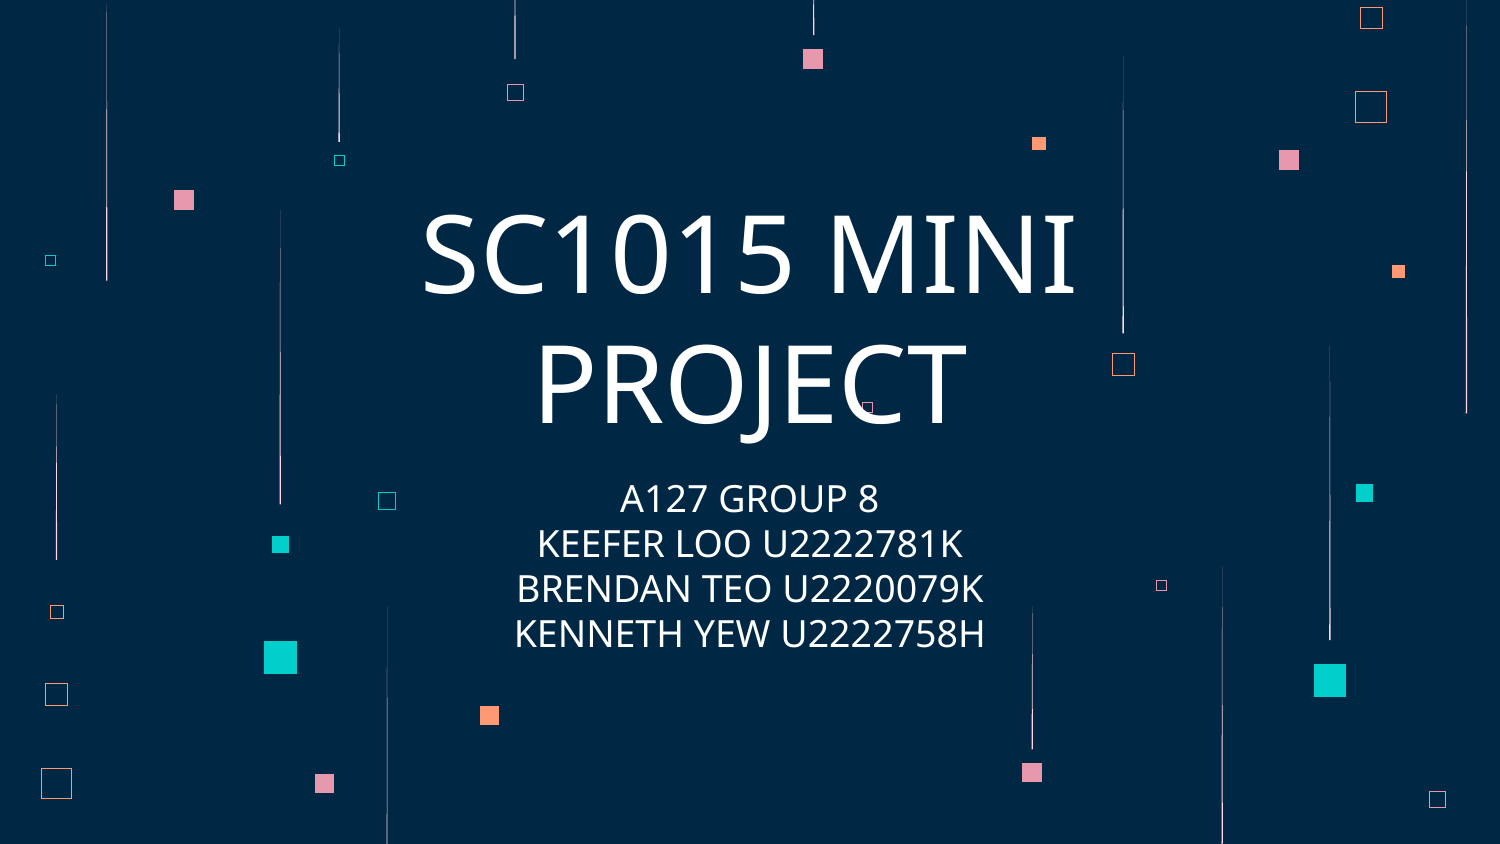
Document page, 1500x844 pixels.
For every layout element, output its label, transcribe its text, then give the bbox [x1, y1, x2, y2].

text_box [1032, 137, 1046, 151]
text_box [263, 209, 297, 675]
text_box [1022, 606, 1043, 783]
title SC1015 MINI PROJECT [256, 123, 1244, 461]
text_box [479, 705, 500, 726]
text_box [314, 773, 335, 794]
subtitle A127 GROUP 8 KEEFER LOO U2222781K BRENDAN TEO U2220079K KENNETH YEW U2222758H [479, 461, 1021, 591]
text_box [1313, 345, 1347, 698]
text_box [1111, 55, 1135, 376]
